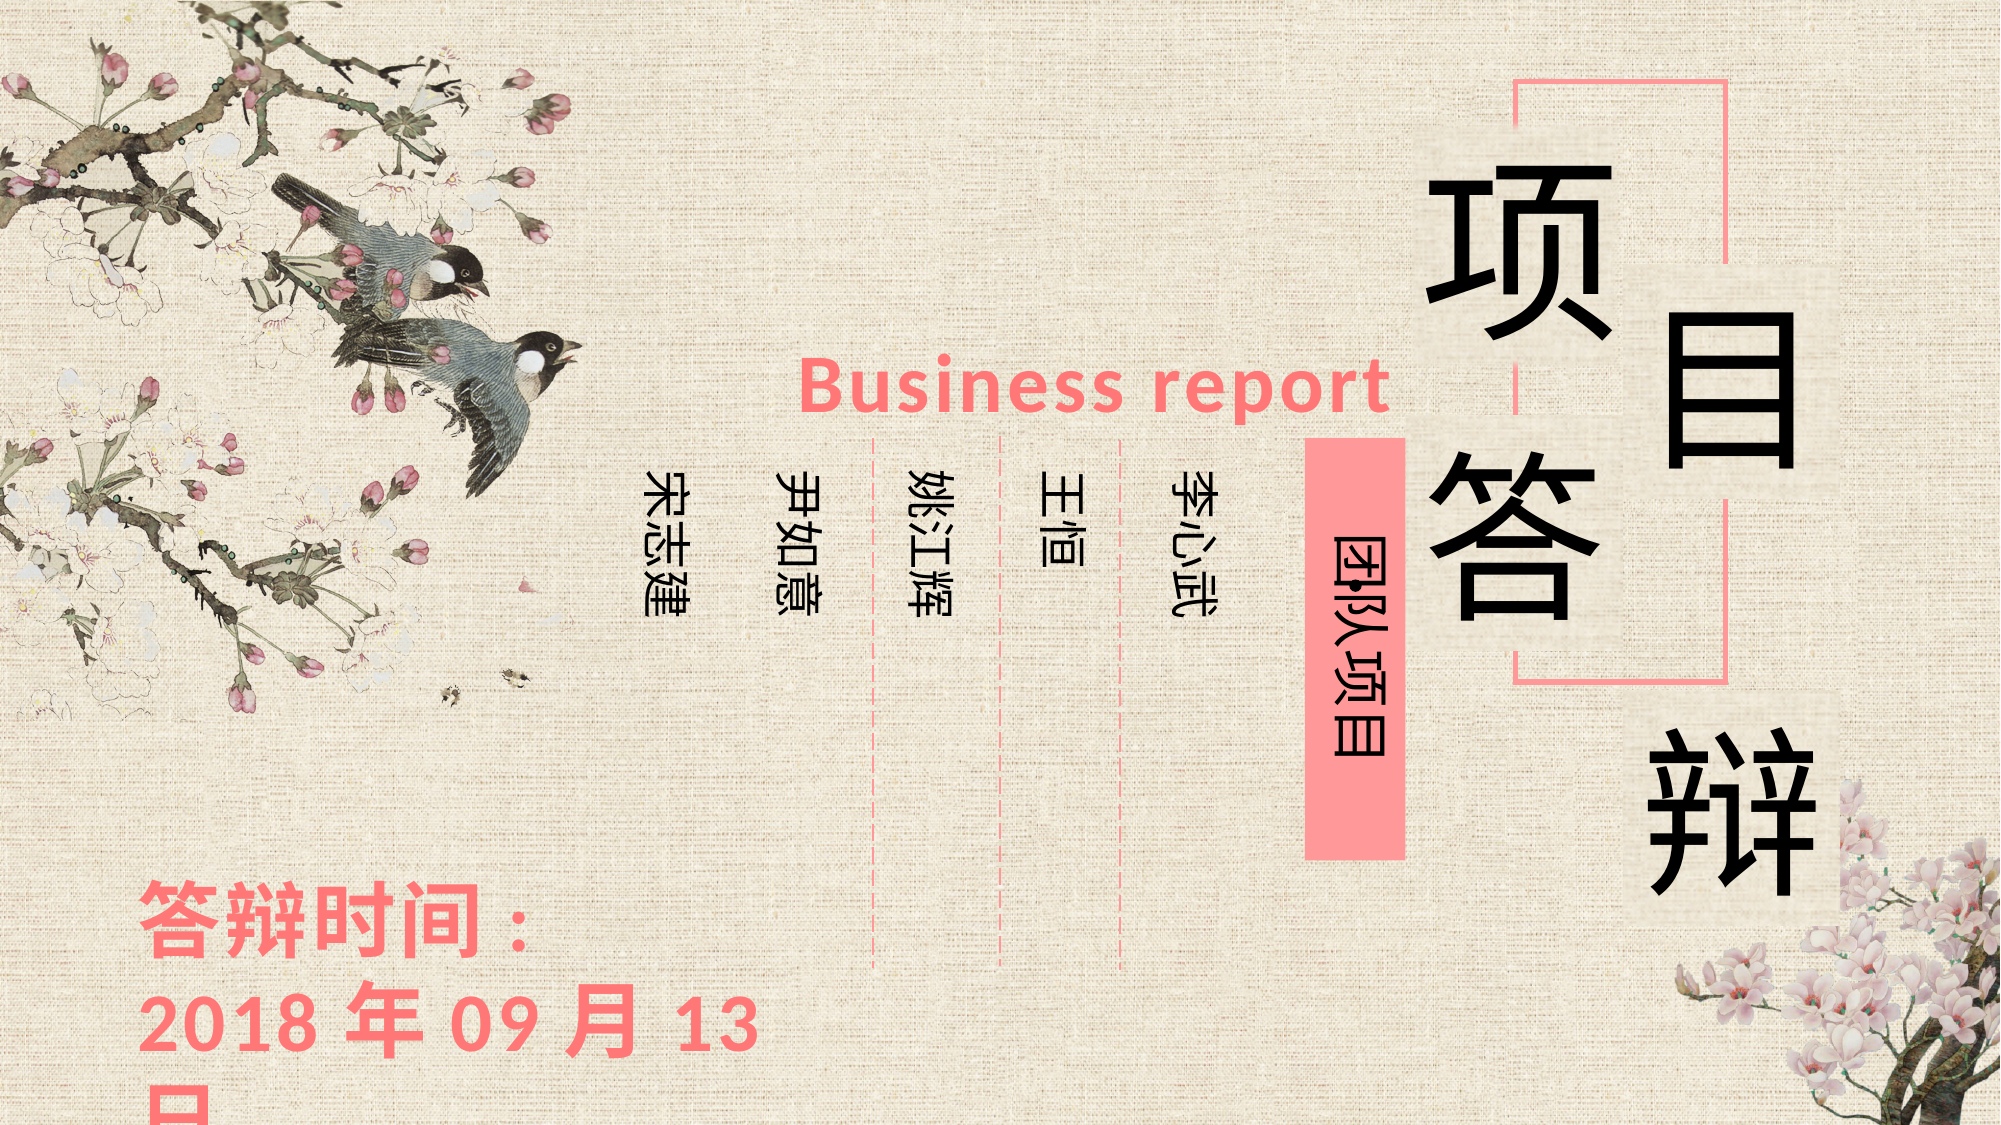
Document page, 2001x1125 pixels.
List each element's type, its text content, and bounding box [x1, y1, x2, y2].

text_box Business report [874, 321, 1405, 437]
text_box 辩 [1622, 690, 1841, 926]
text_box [1306, 437, 1406, 861]
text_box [1405, 81, 1841, 683]
picture [0, 0, 2001, 1125]
text_box 答辩时间: 2018年09月13日 [122, 860, 863, 1125]
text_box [609, 436, 1306, 970]
